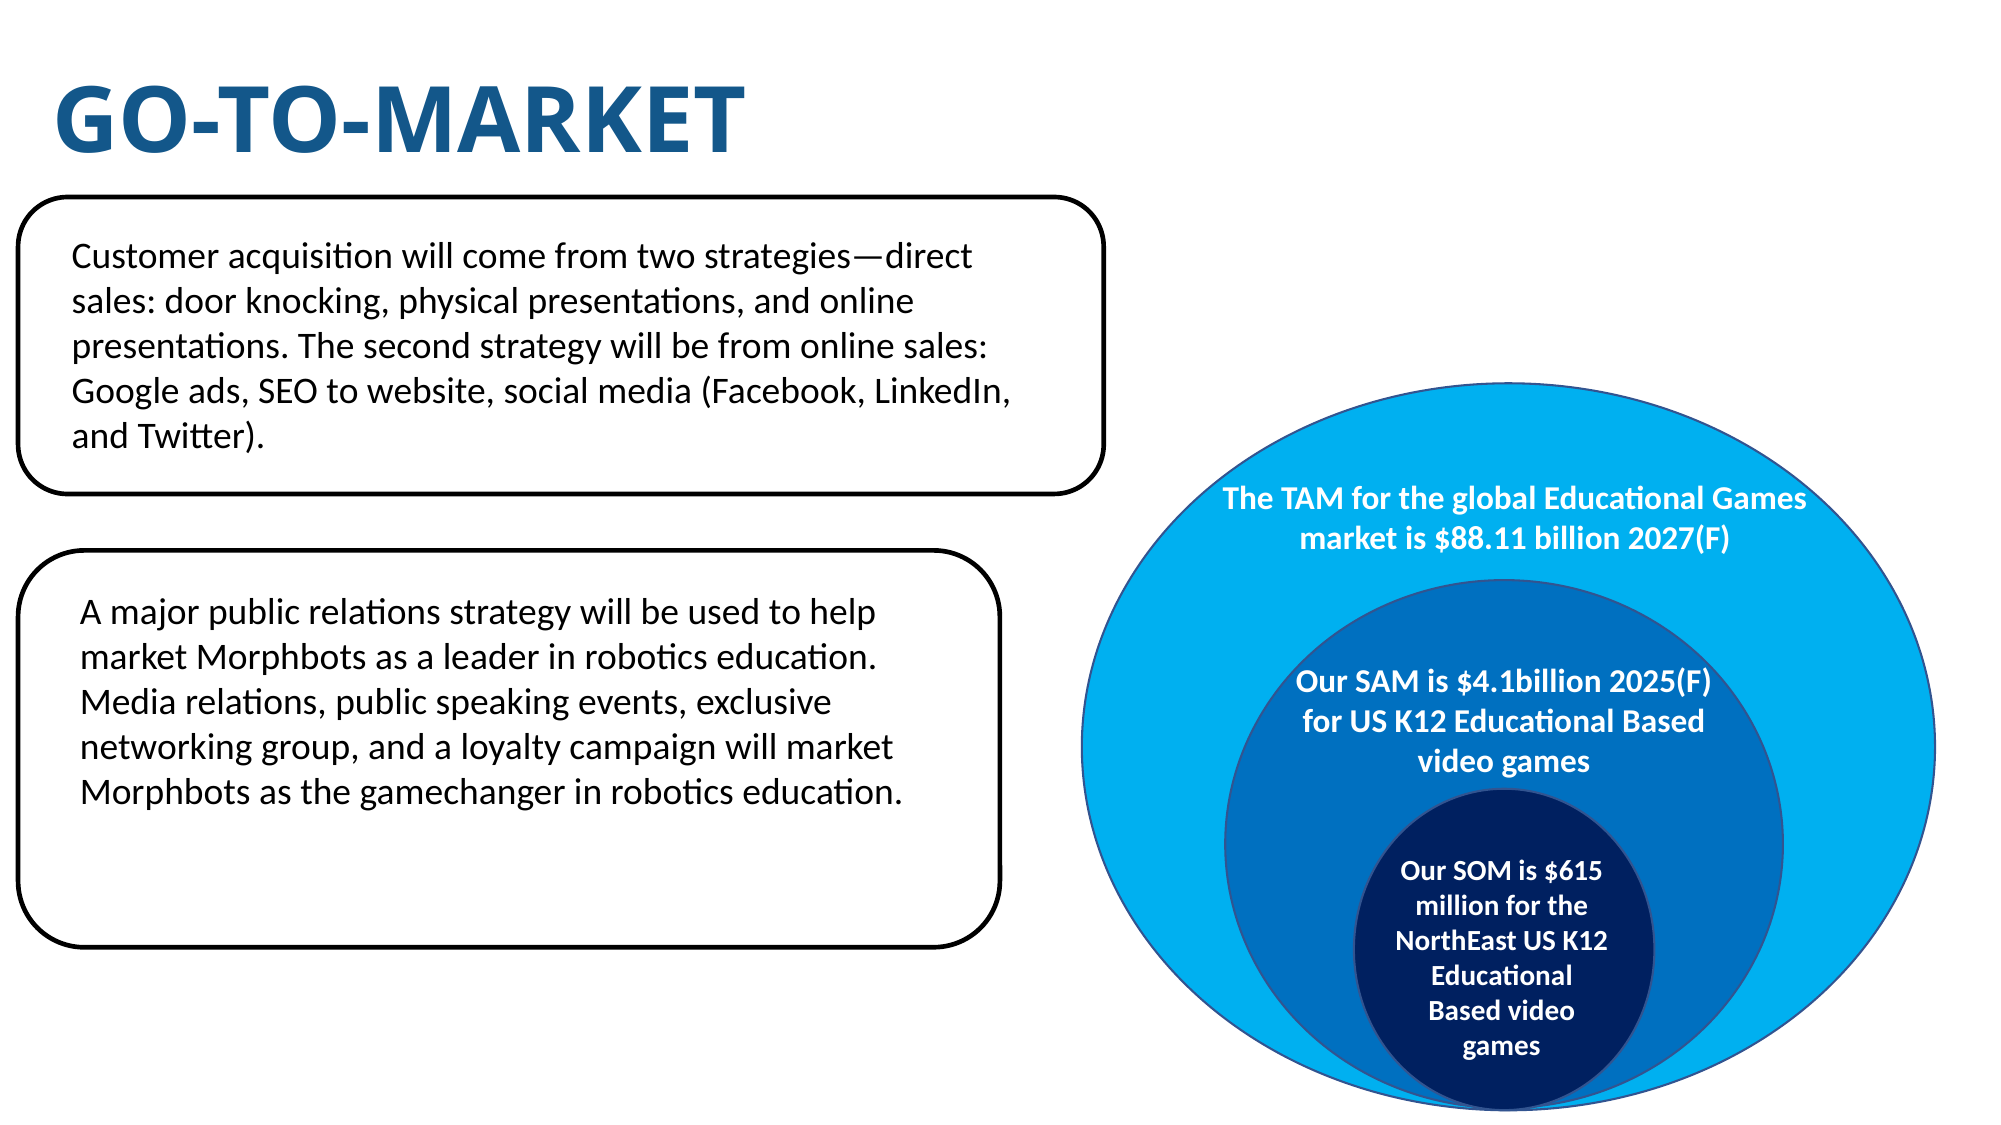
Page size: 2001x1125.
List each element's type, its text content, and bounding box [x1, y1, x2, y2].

text_box [1232, 382, 1784, 468]
text_box The TAM for the global Educational Games market is $88.11 billion 2027(F) [1206, 468, 1824, 564]
text_box [1402, 1069, 1607, 1112]
text_box Our SAM is $4.1billion 2025(F) for US K12 Educational Based video games [1277, 652, 1731, 787]
text_box [1626, 853, 1656, 1046]
text_box [1514, 688, 1784, 1107]
text_box A major public relations strategy will be used to help market Morphbots as a leader in robotics education. Media relations, public speaking events, exclusive networking group, and a loyalty campaign will market Morphbots as the gamechanger in robotics education. [65, 580, 930, 820]
text_box [1352, 861, 1377, 1038]
text_box [1311, 579, 1697, 652]
text_box [1389, 787, 1619, 844]
text_box GO-TO-MARKET [37, 53, 1825, 179]
text_box [1080, 489, 1937, 1112]
text_box [1224, 689, 1495, 1107]
text_box Our SOM is $615 million for the NorthEast US K12 Educational Based video games [1377, 844, 1626, 1069]
text_box [17, 195, 1105, 496]
text_box [17, 549, 1001, 949]
text_box Customer acquisition will come from two strategies—direct sales: door knocking, physical presentations, and online presentations. The second strategy will be from online sales: Google ads, SEO to website, social media (Facebook, LinkedIn, and Twitter). [56, 223, 1041, 463]
